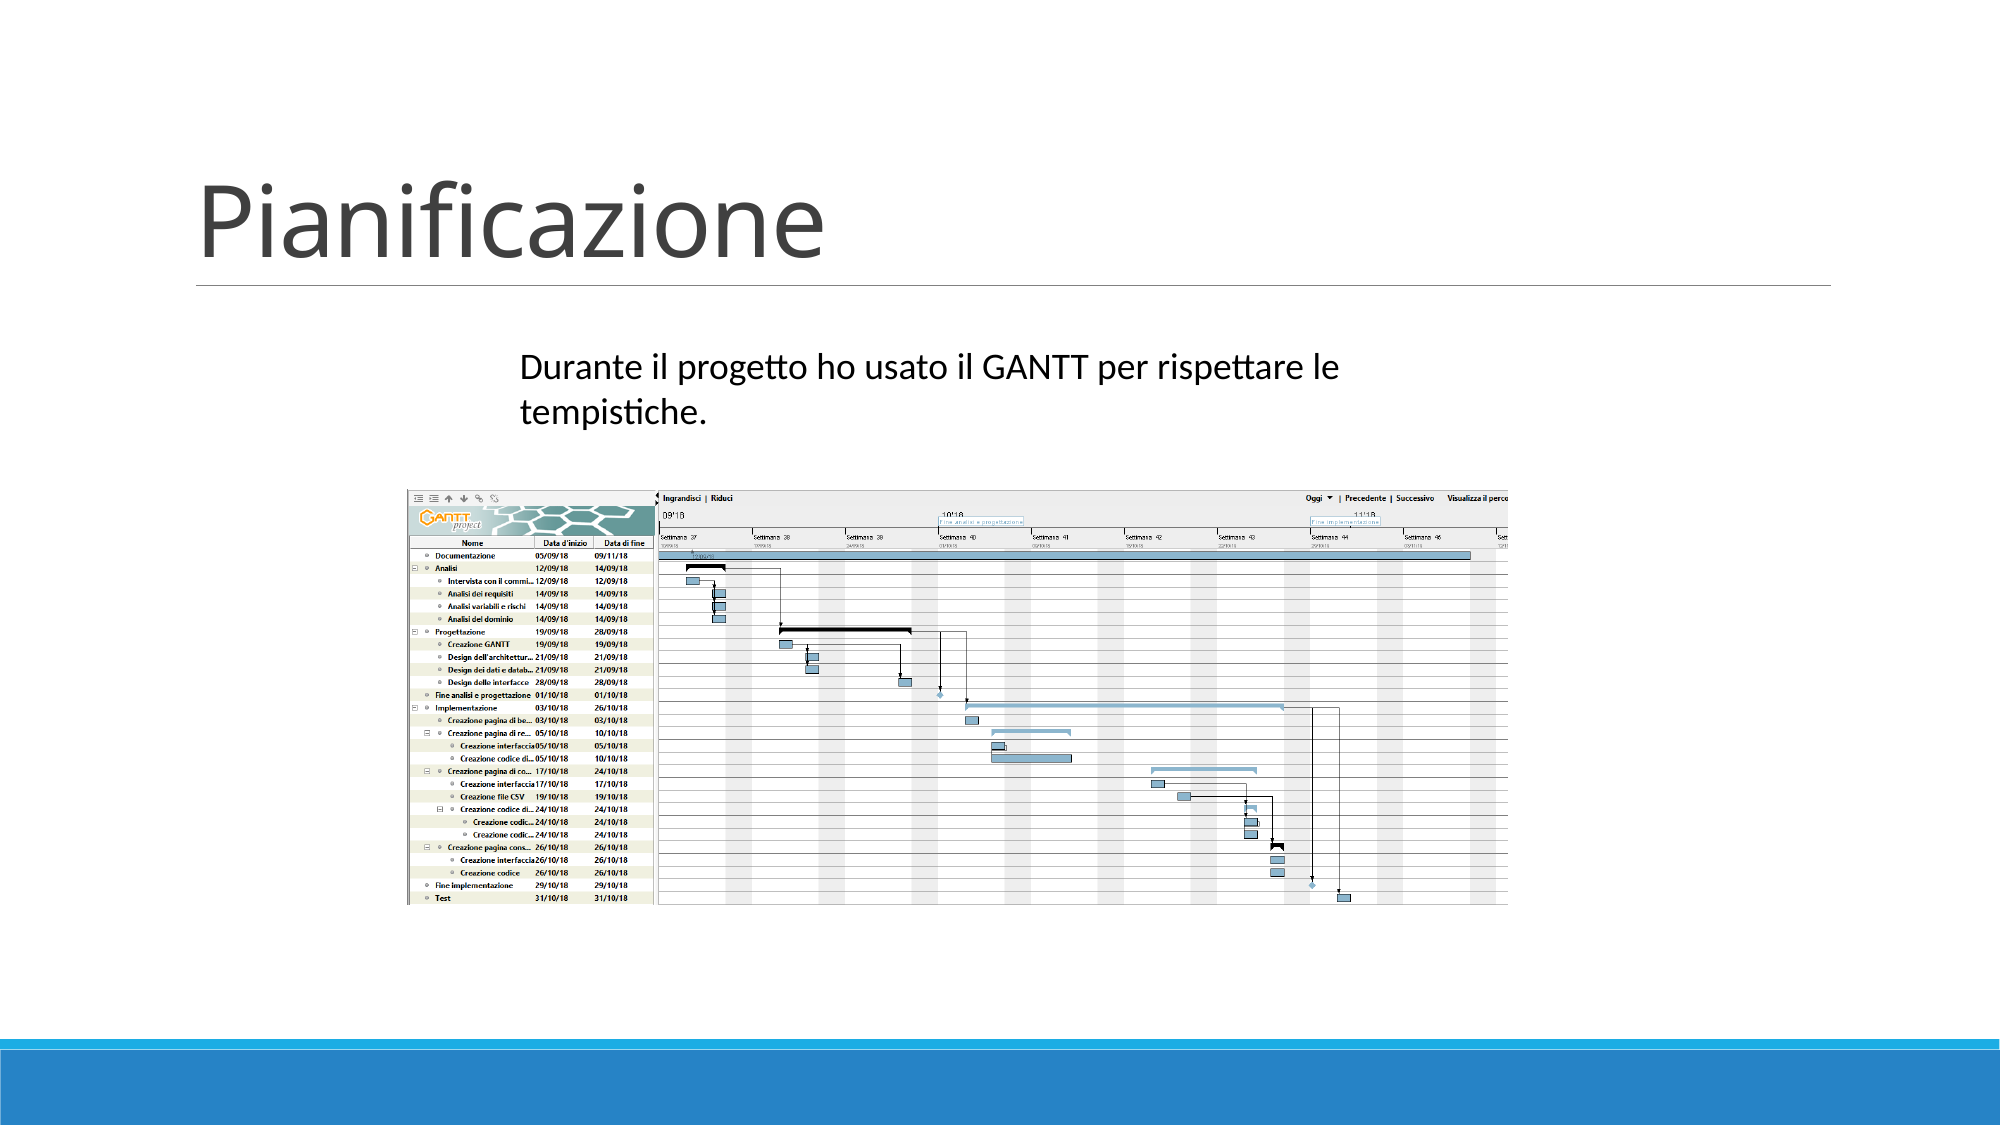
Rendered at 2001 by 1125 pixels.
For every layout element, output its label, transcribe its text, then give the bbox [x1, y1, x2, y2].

text_box Durante il progetto ho usato il GANTT per rispettare le tempistiche. [505, 334, 1411, 440]
title Pianificazione [180, 47, 1830, 285]
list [407, 489, 1509, 906]
